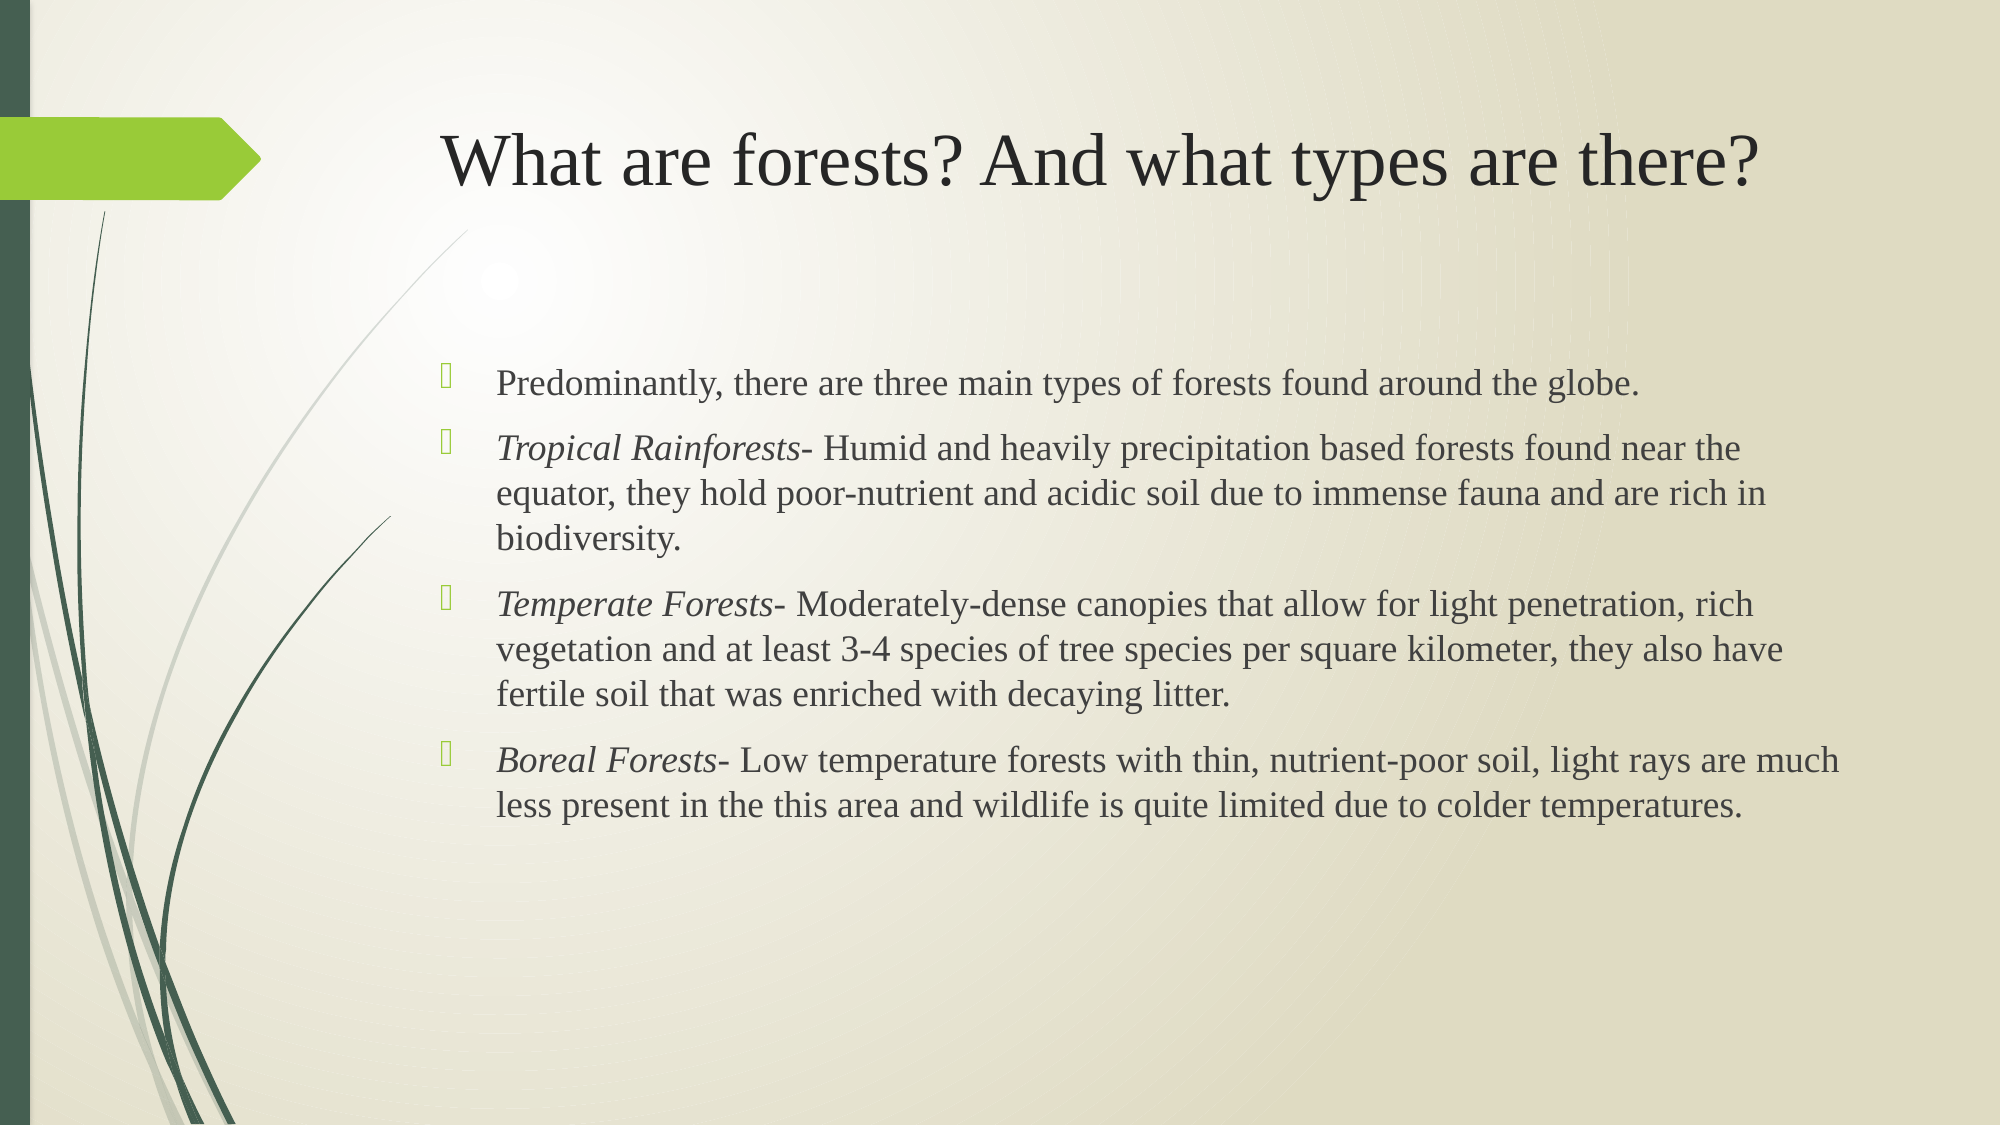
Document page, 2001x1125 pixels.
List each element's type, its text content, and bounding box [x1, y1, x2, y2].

title What are forests? And what types are there? [425, 102, 1888, 313]
list Predominantly, there are three main types of forests found around the globe. Tropical Rainforests- Humid and heavily precipitation based forests found near the equator, they hold poor-nutrient and acidic soil due to immense fauna and are rich in biodiversity. Temperate Forests- Moderately-dense canopies that allow for light penetration, rich vegetation and at least 3-4 species of tree species per square kilometer, they also have fertile soil that was enriched with decaying litter. Boreal Forests- Low temperature forests with thin, nutrient-poor soil, light rays are much less present in the this area and wildlife is quite limited due to colder temperatures. [424, 350, 1888, 970]
